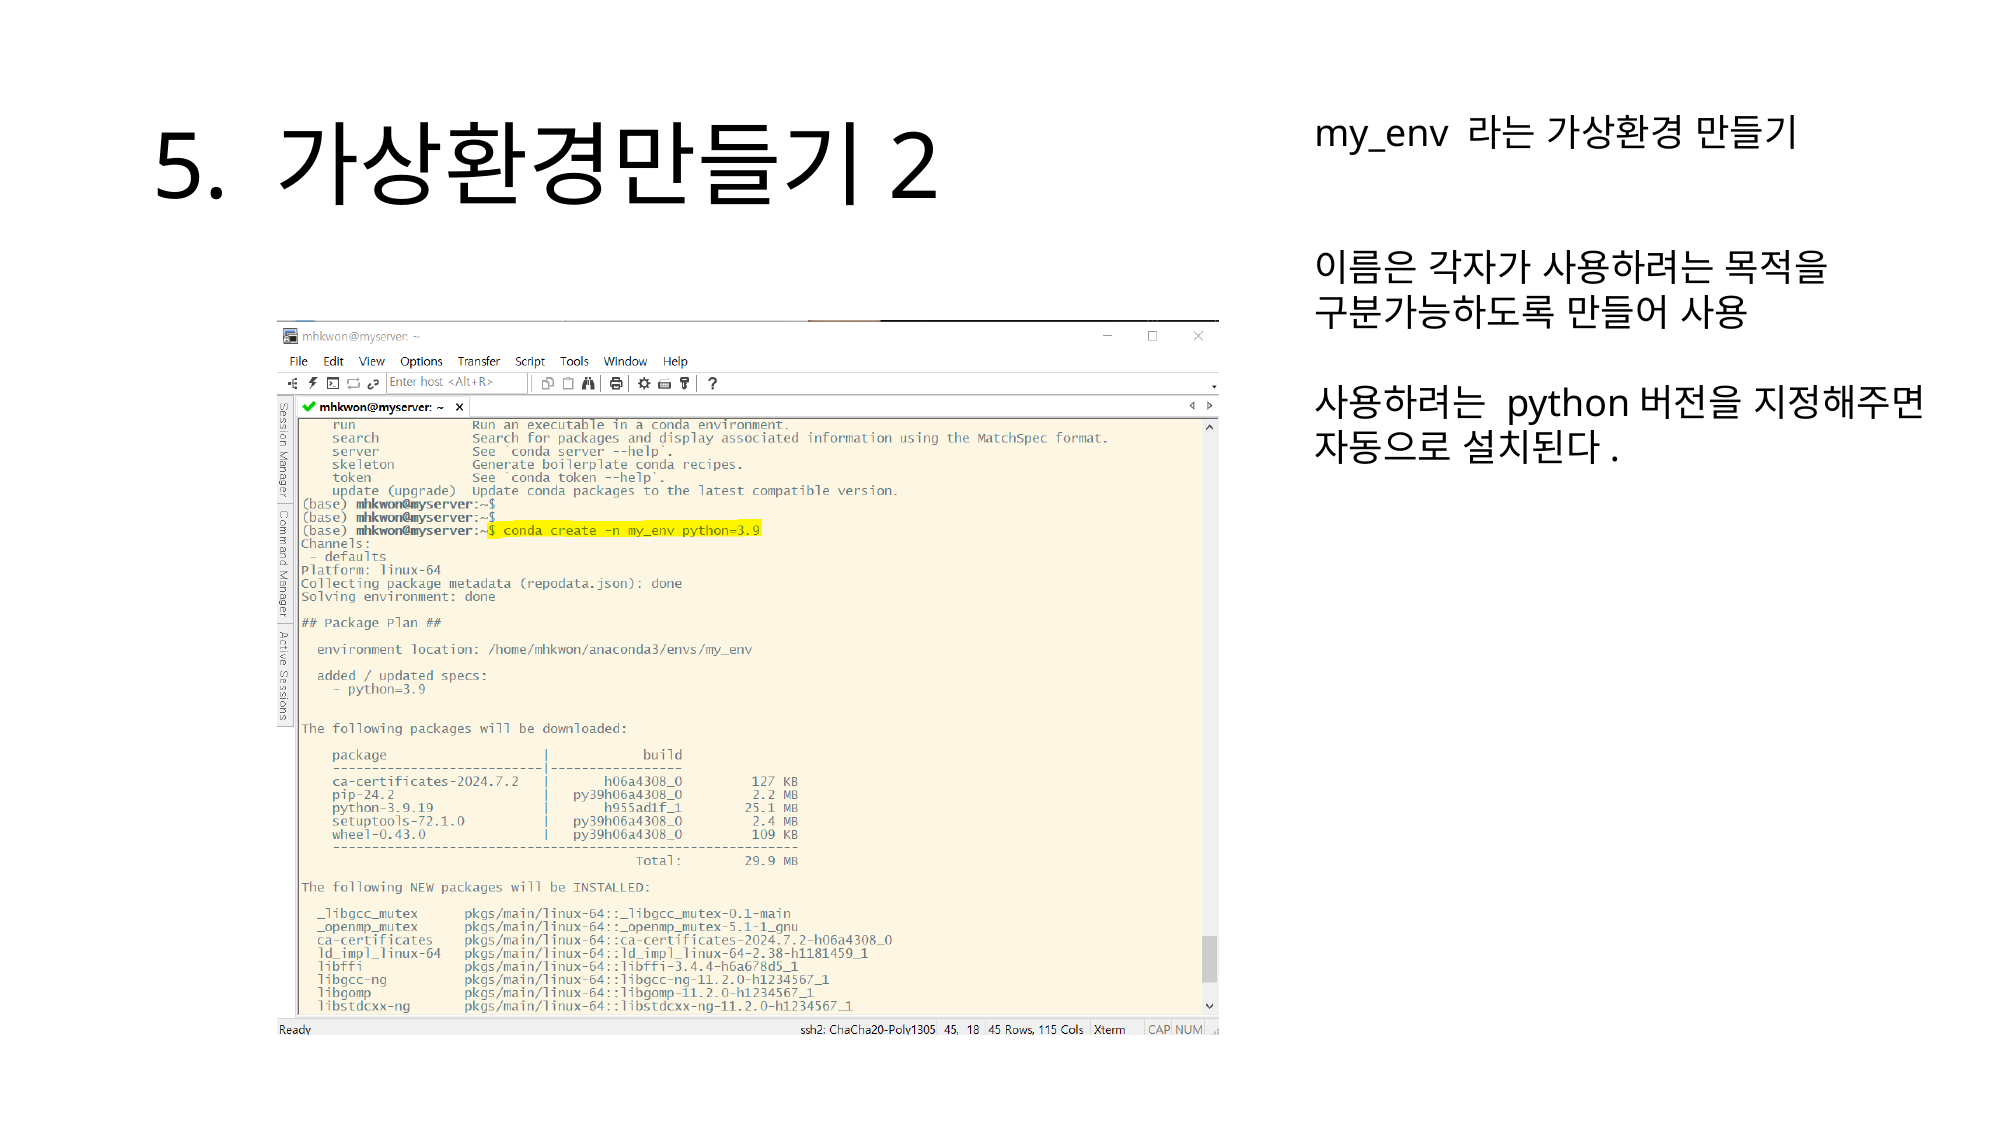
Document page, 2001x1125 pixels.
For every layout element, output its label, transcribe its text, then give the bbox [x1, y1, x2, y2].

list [277, 319, 1219, 1035]
title 5. 가상환경만들기2 [137, 59, 1863, 278]
text_box my_env 라는 가상환경 만들기 이름은 각자가 사용하려는 목적을 구분가능하도록 만들어 사용 사용하려는 python버전을 지정해주면 자동으로 설치된다. [1299, 101, 1941, 477]
